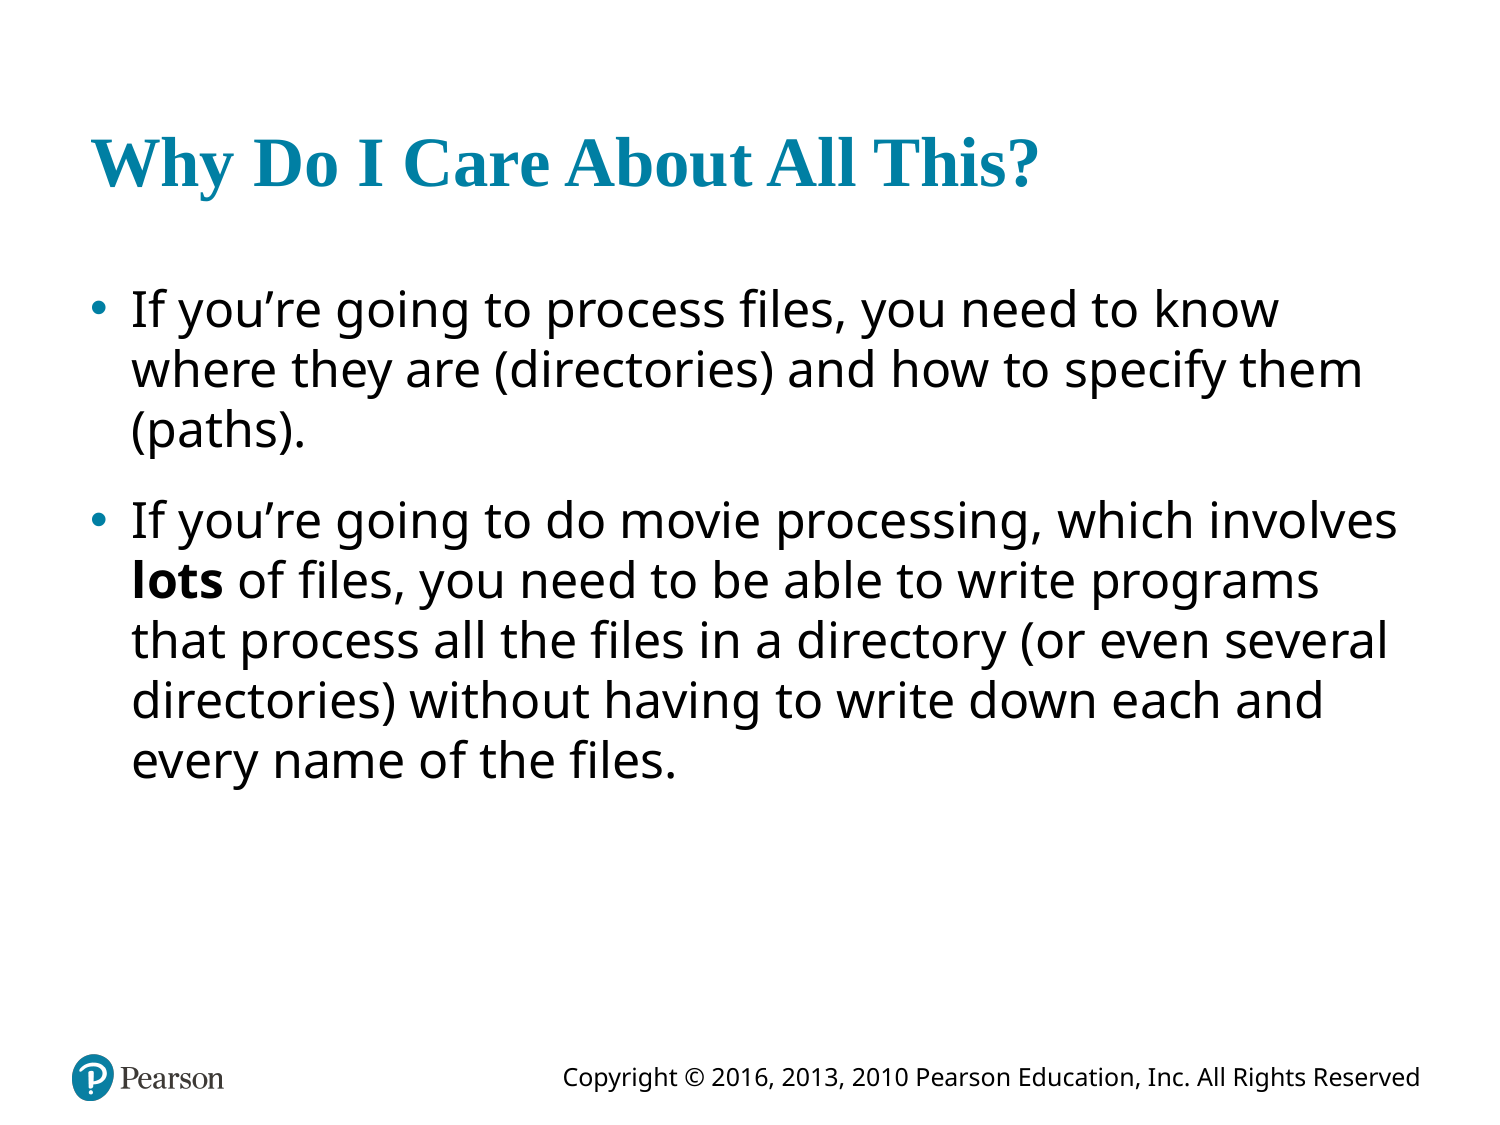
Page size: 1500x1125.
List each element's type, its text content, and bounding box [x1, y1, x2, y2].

picture [72, 1087, 83, 1101]
picture [72, 1054, 88, 1070]
title Why Do I Care About All This? [75, 35, 1425, 216]
list If you’re going to process files, you need to know where they are (directories) and how to specify them (paths). If you’re going to do movie processing, which involves lots of files, you need to be able to write programs that process all the files in a directory (or even several directories) without having to write down each and every name of the files. [75, 262, 1425, 1005]
picture [98, 1054, 224, 1101]
picture [80, 1063, 106, 1088]
